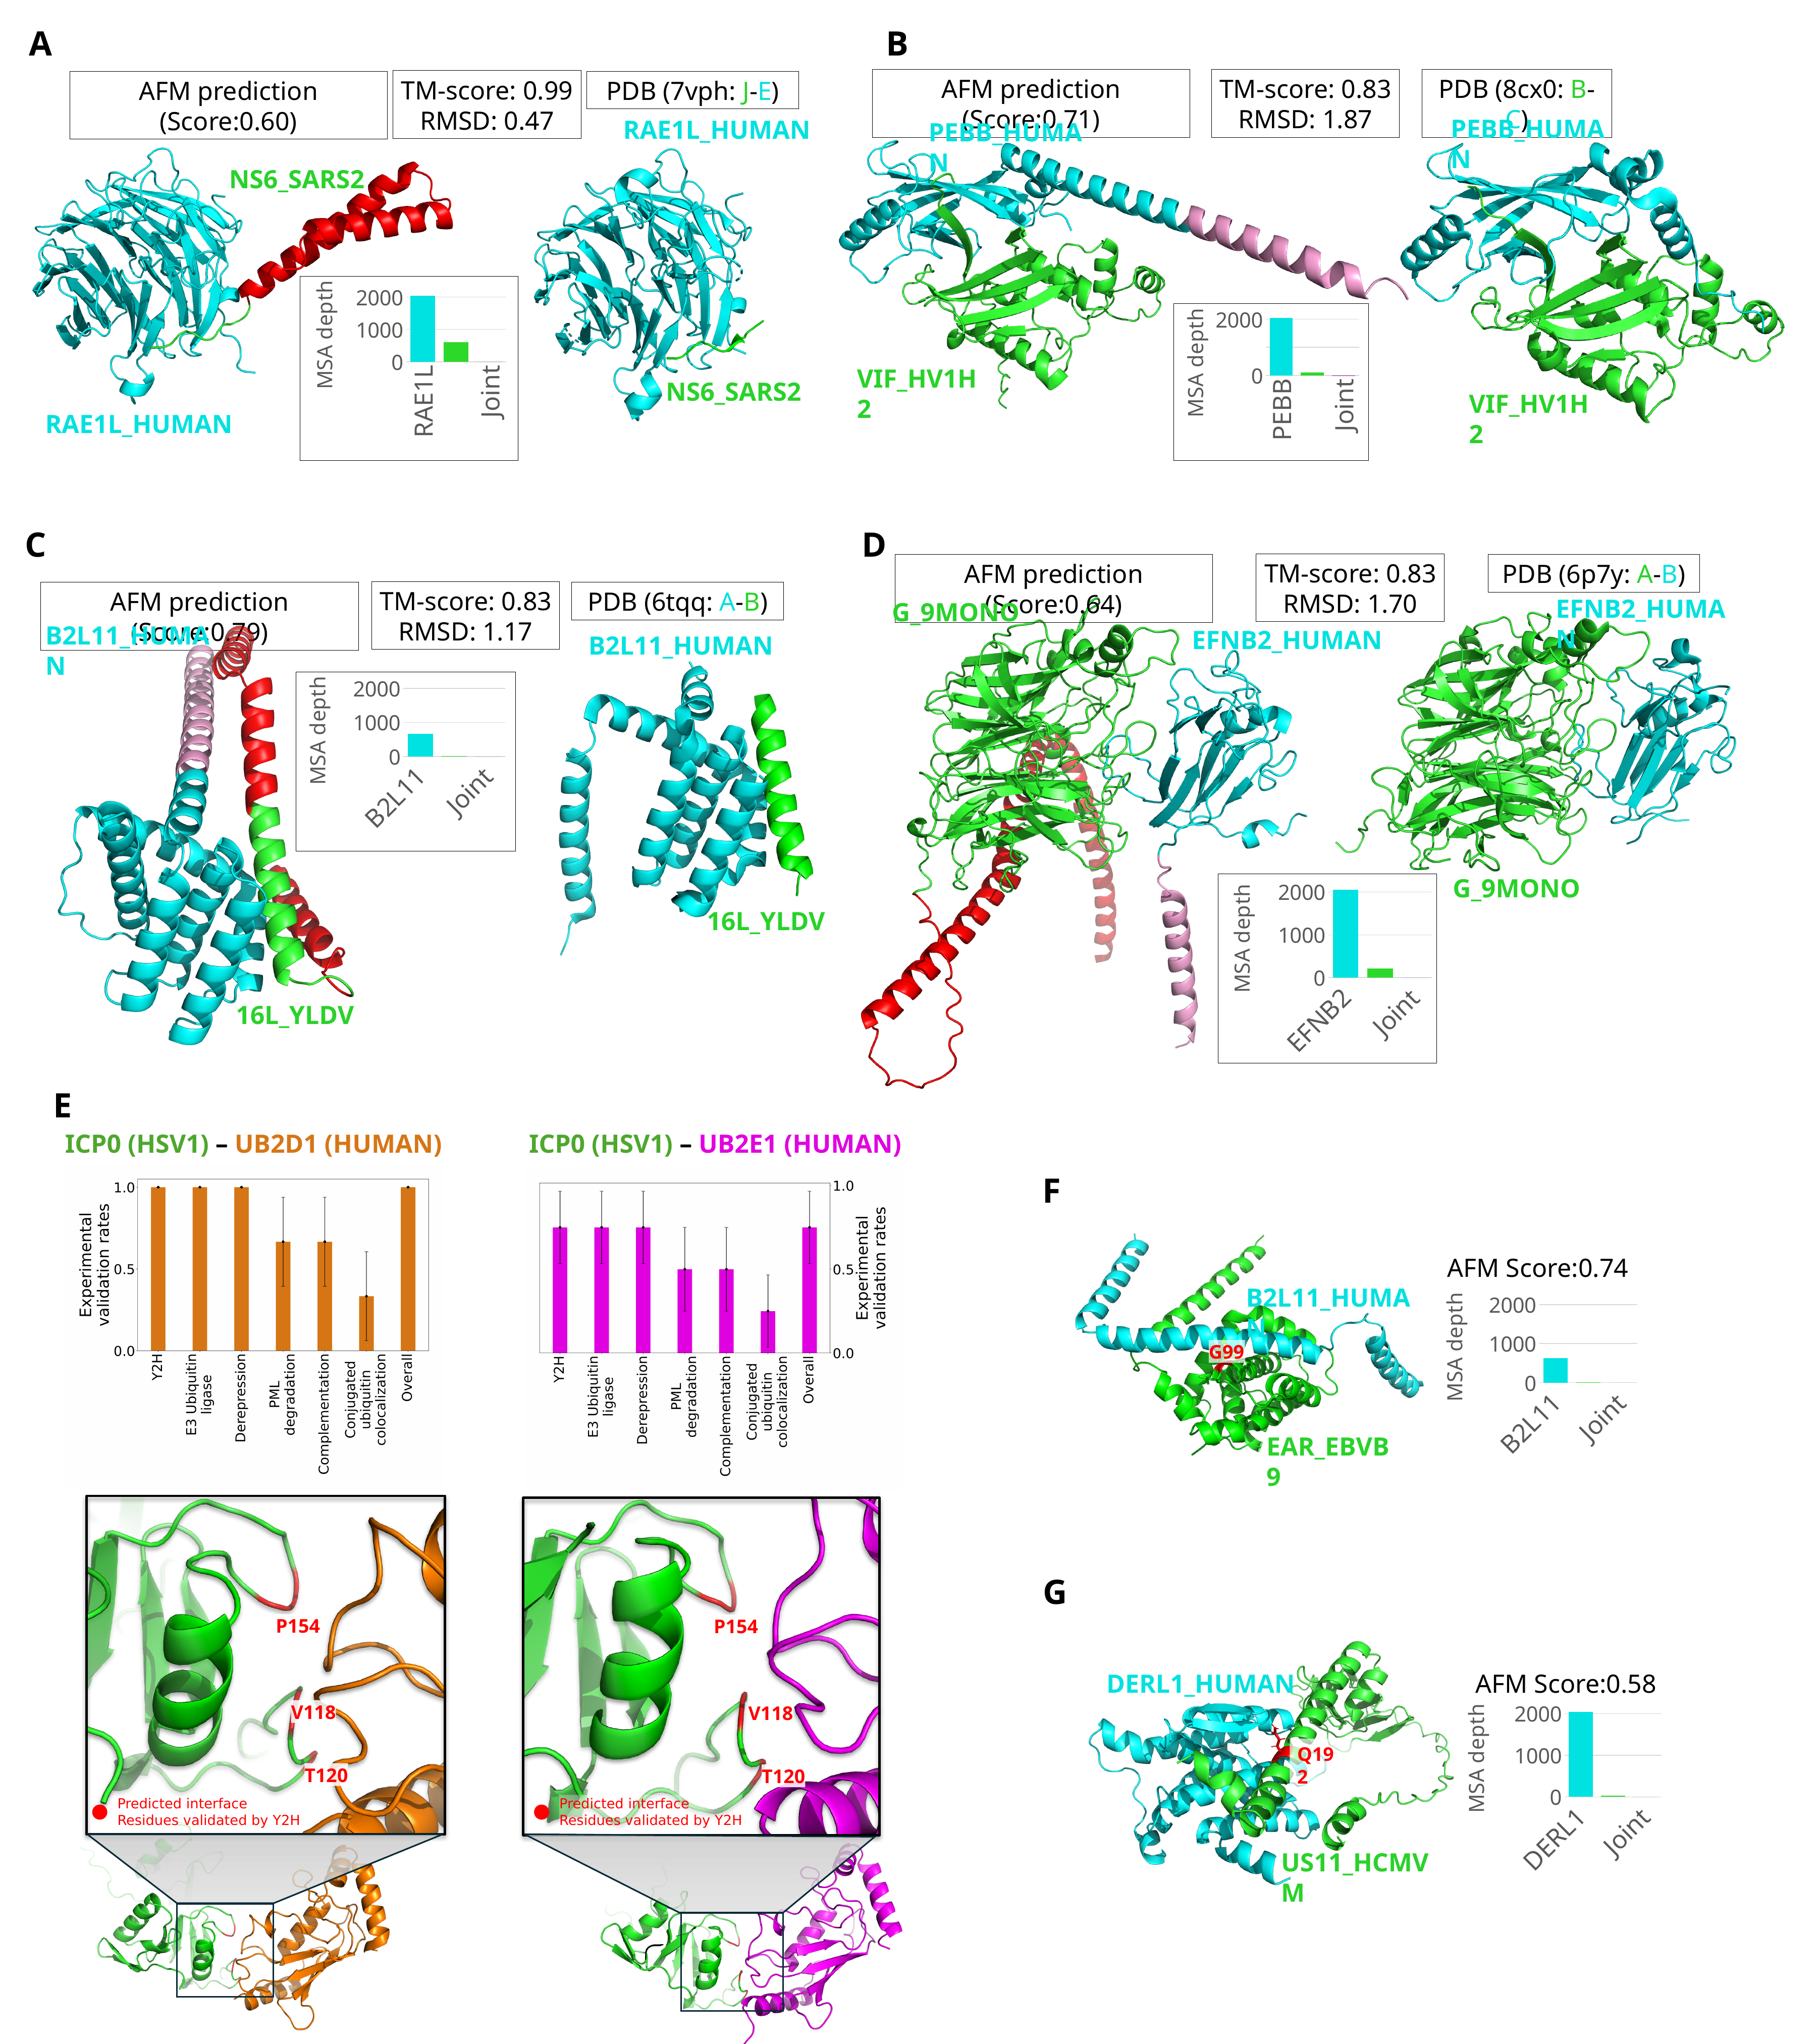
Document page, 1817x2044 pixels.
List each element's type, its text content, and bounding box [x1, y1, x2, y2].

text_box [44, 1127, 922, 2044]
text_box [851, 553, 1751, 1094]
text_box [1071, 1228, 1642, 1466]
text_box B [878, 18, 917, 67]
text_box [25, 70, 828, 461]
text_box F [1035, 1165, 1069, 1214]
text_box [37, 581, 835, 1052]
text_box G [1035, 1567, 1075, 1615]
text_box A [21, 18, 60, 66]
text_box C [17, 519, 55, 568]
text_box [1086, 1639, 1666, 1890]
text_box D [854, 519, 894, 553]
text_box E [45, 1080, 80, 1127]
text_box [829, 69, 1793, 461]
